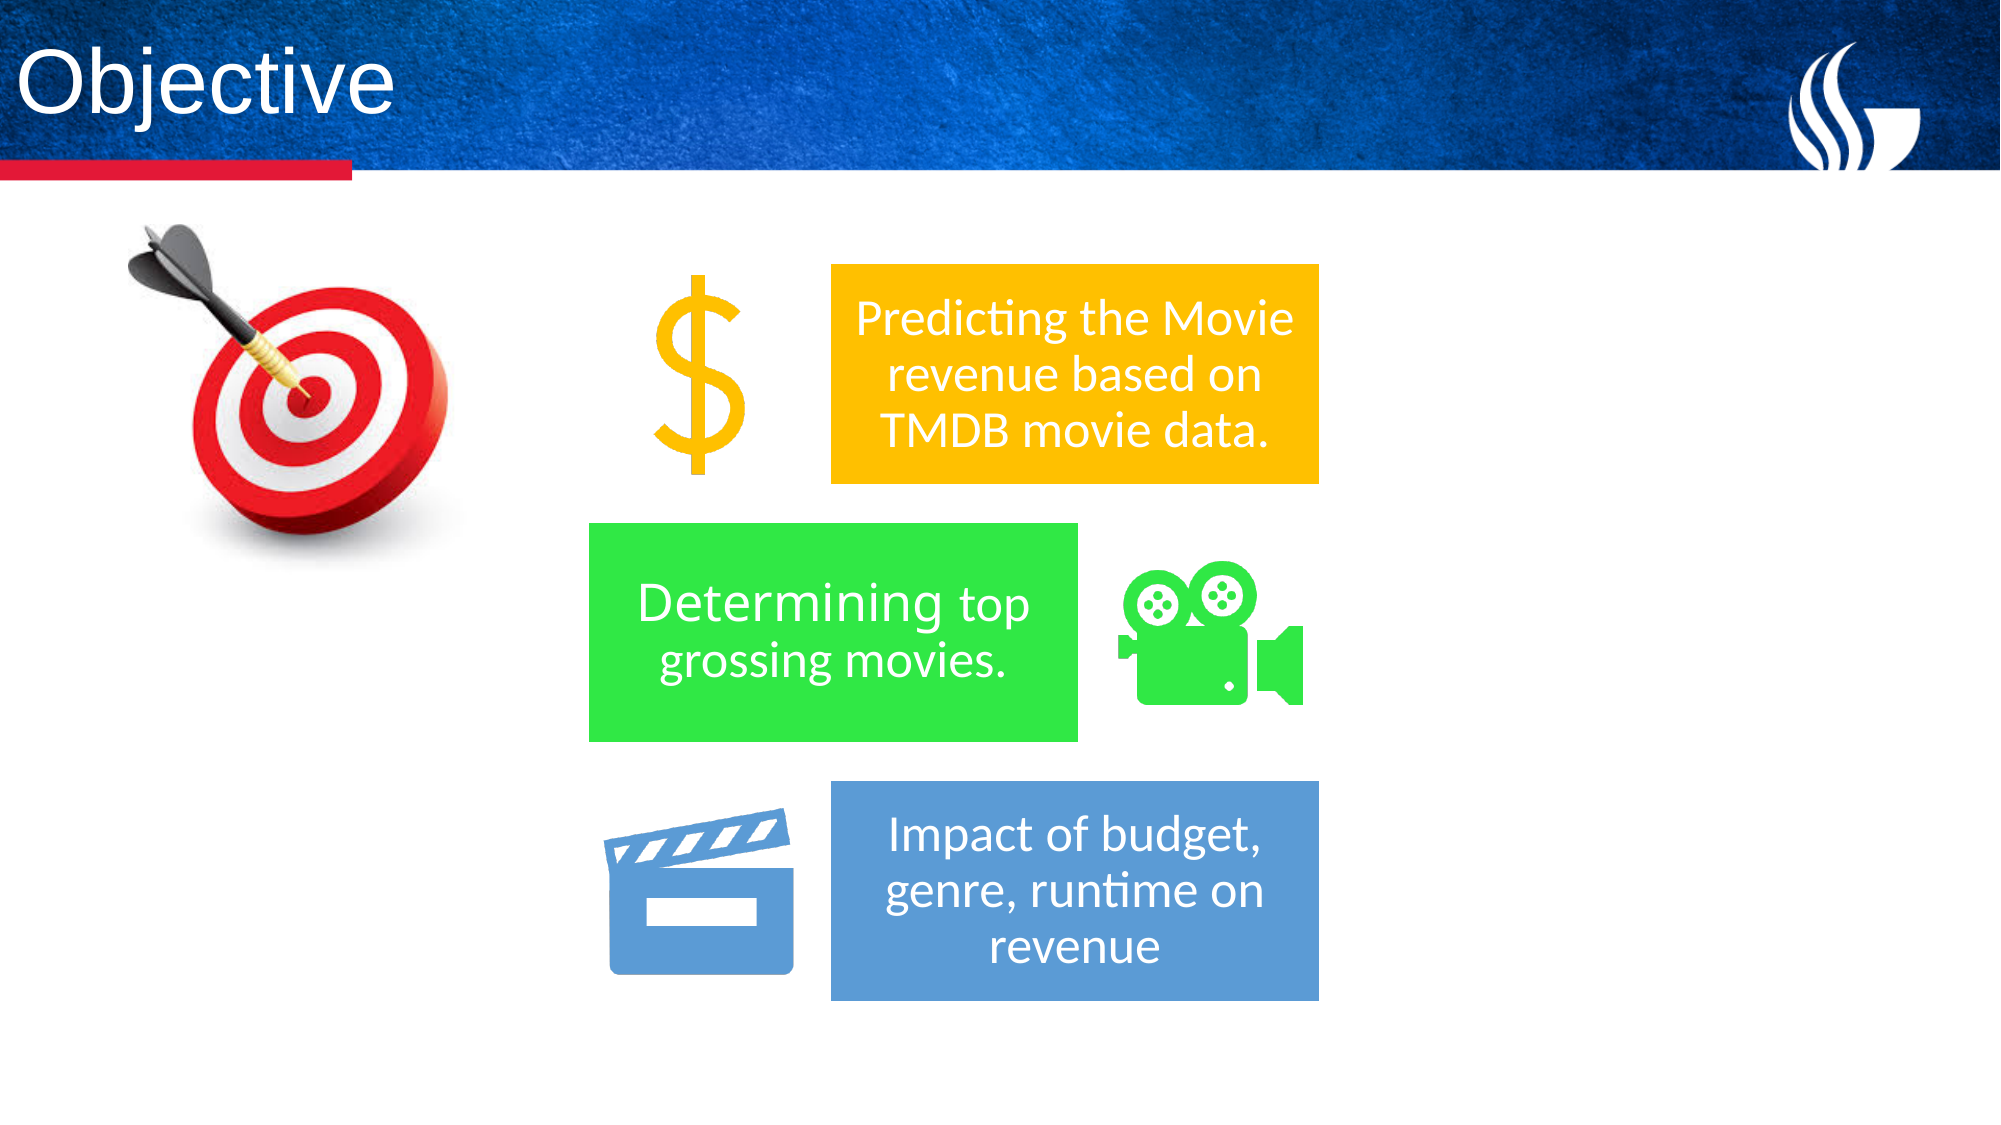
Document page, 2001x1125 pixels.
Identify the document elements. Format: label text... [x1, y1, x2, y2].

picture [0, 0, 2000, 1125]
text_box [30, 262, 1879, 1003]
title Objective [0, 0, 1725, 169]
